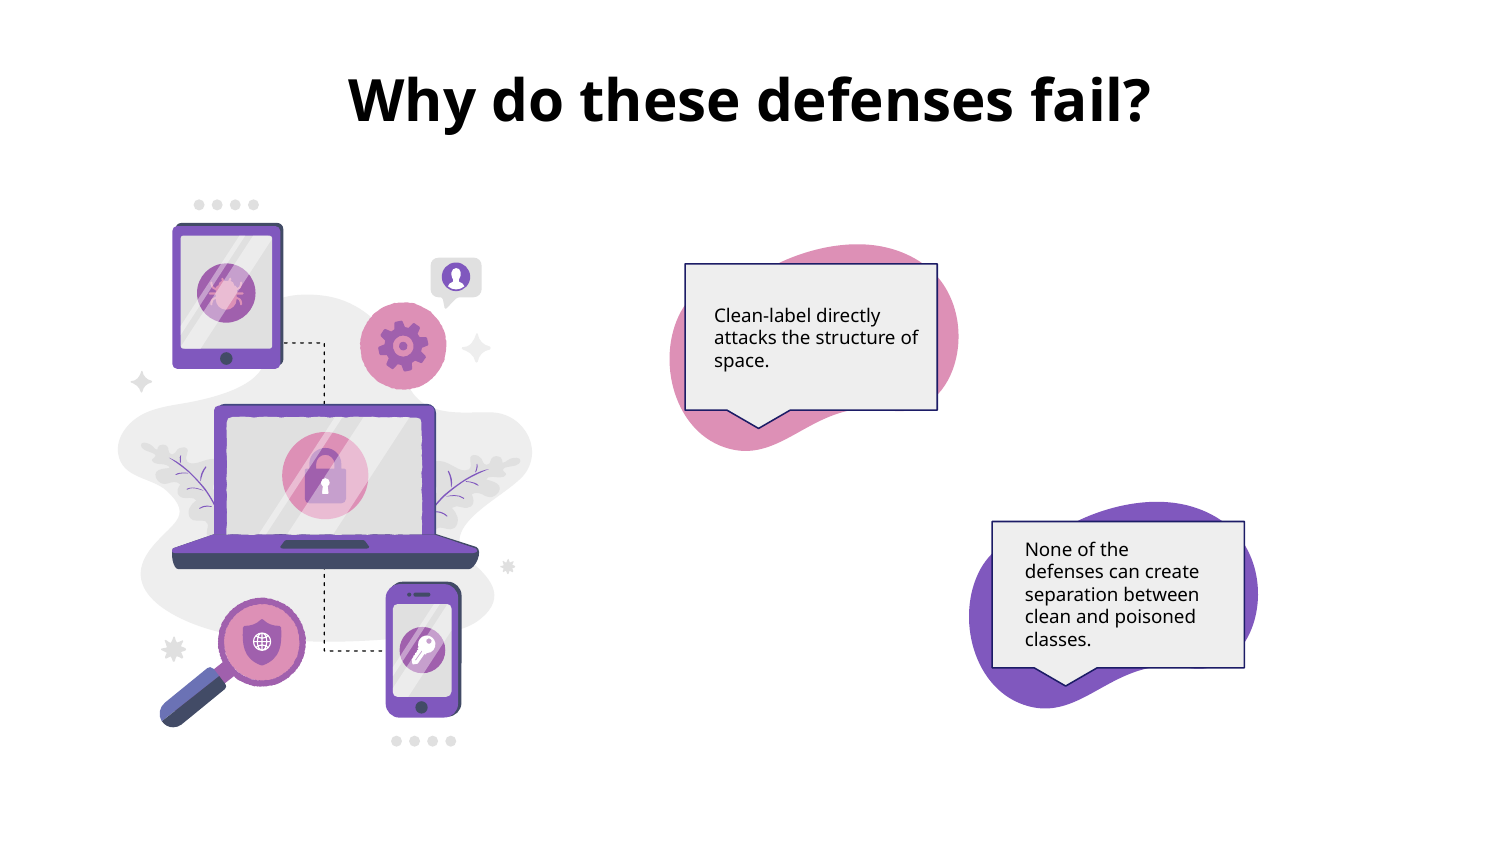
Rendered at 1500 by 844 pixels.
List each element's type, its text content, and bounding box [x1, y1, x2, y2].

text_box [992, 521, 1245, 687]
text_box [685, 263, 938, 429]
text_box [779, 244, 922, 263]
text_box [1077, 501, 1223, 521]
text_box [938, 277, 959, 395]
text_box Clean-label directly attacks the structure of space. [714, 280, 924, 394]
text_box [669, 305, 848, 451]
text_box None of the defenses can create separation between clean and poisoned classes. [1024, 551, 1213, 635]
text_box [969, 553, 1150, 709]
title Why do these defenses fail? [75, 48, 1425, 142]
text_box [113, 199, 537, 747]
text_box [1245, 545, 1259, 642]
